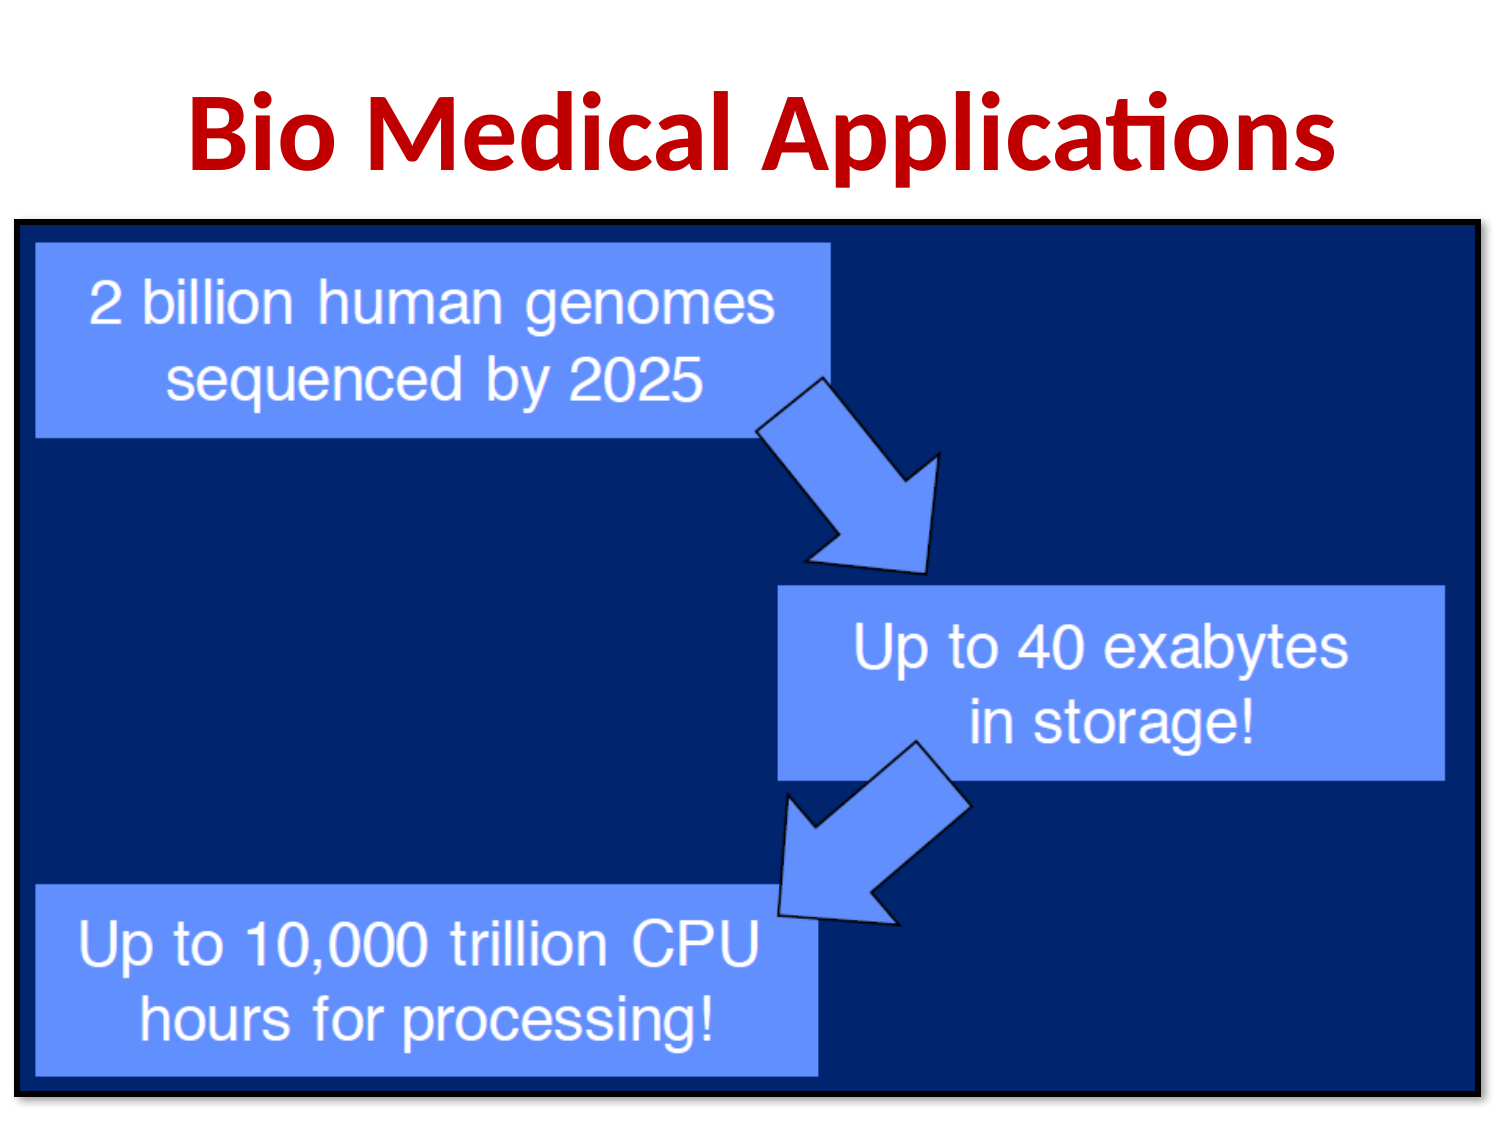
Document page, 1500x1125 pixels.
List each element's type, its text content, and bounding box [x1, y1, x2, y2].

title Bio Medical Applications [87, 24, 1438, 216]
picture [20, 224, 1476, 1091]
